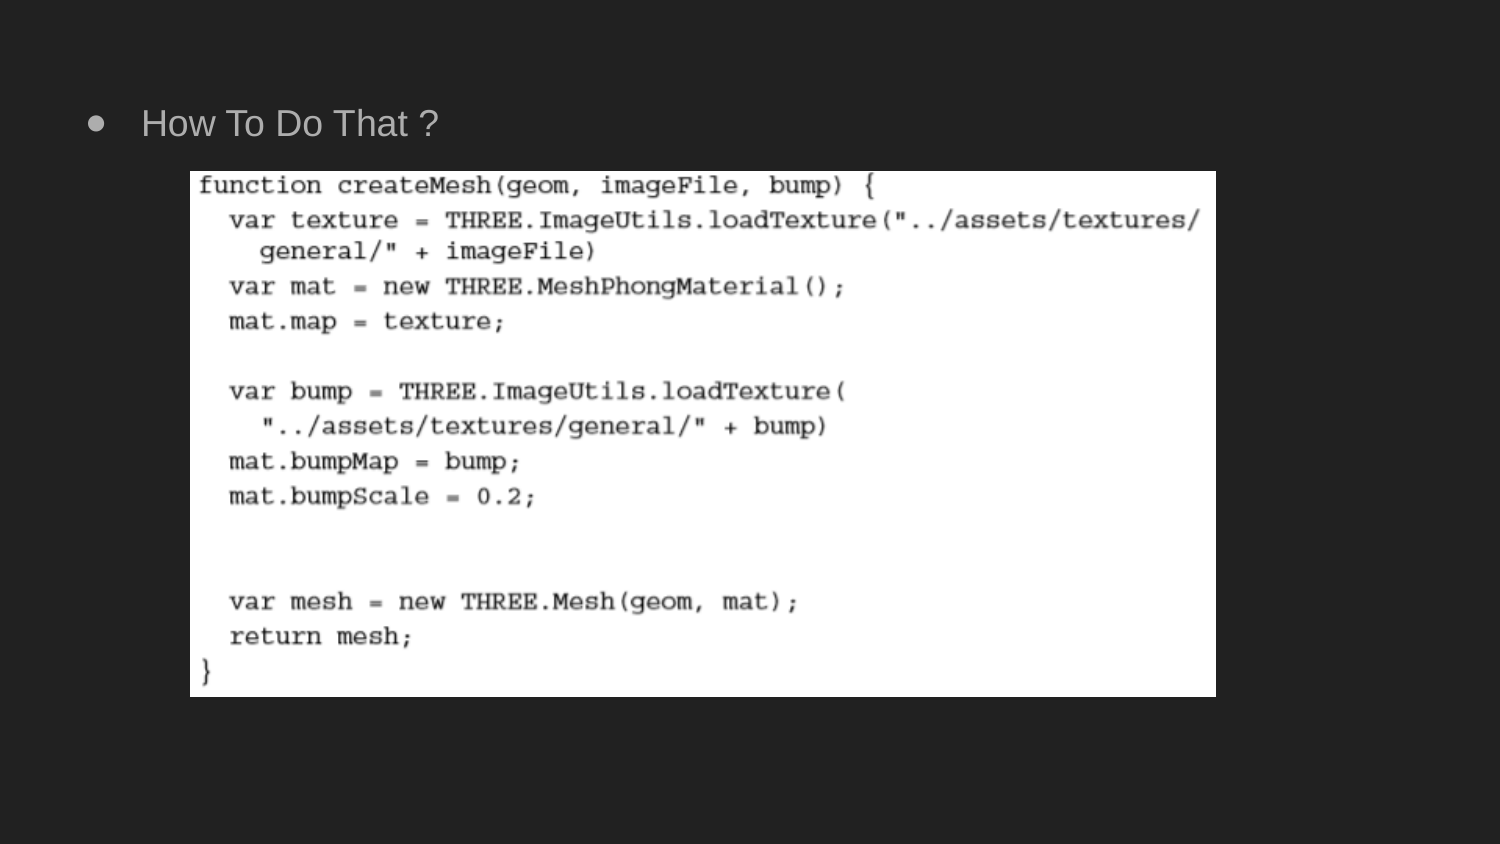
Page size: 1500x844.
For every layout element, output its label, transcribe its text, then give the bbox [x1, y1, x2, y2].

list How To Do That ? [51, 77, 1449, 750]
picture [189, 171, 1216, 697]
